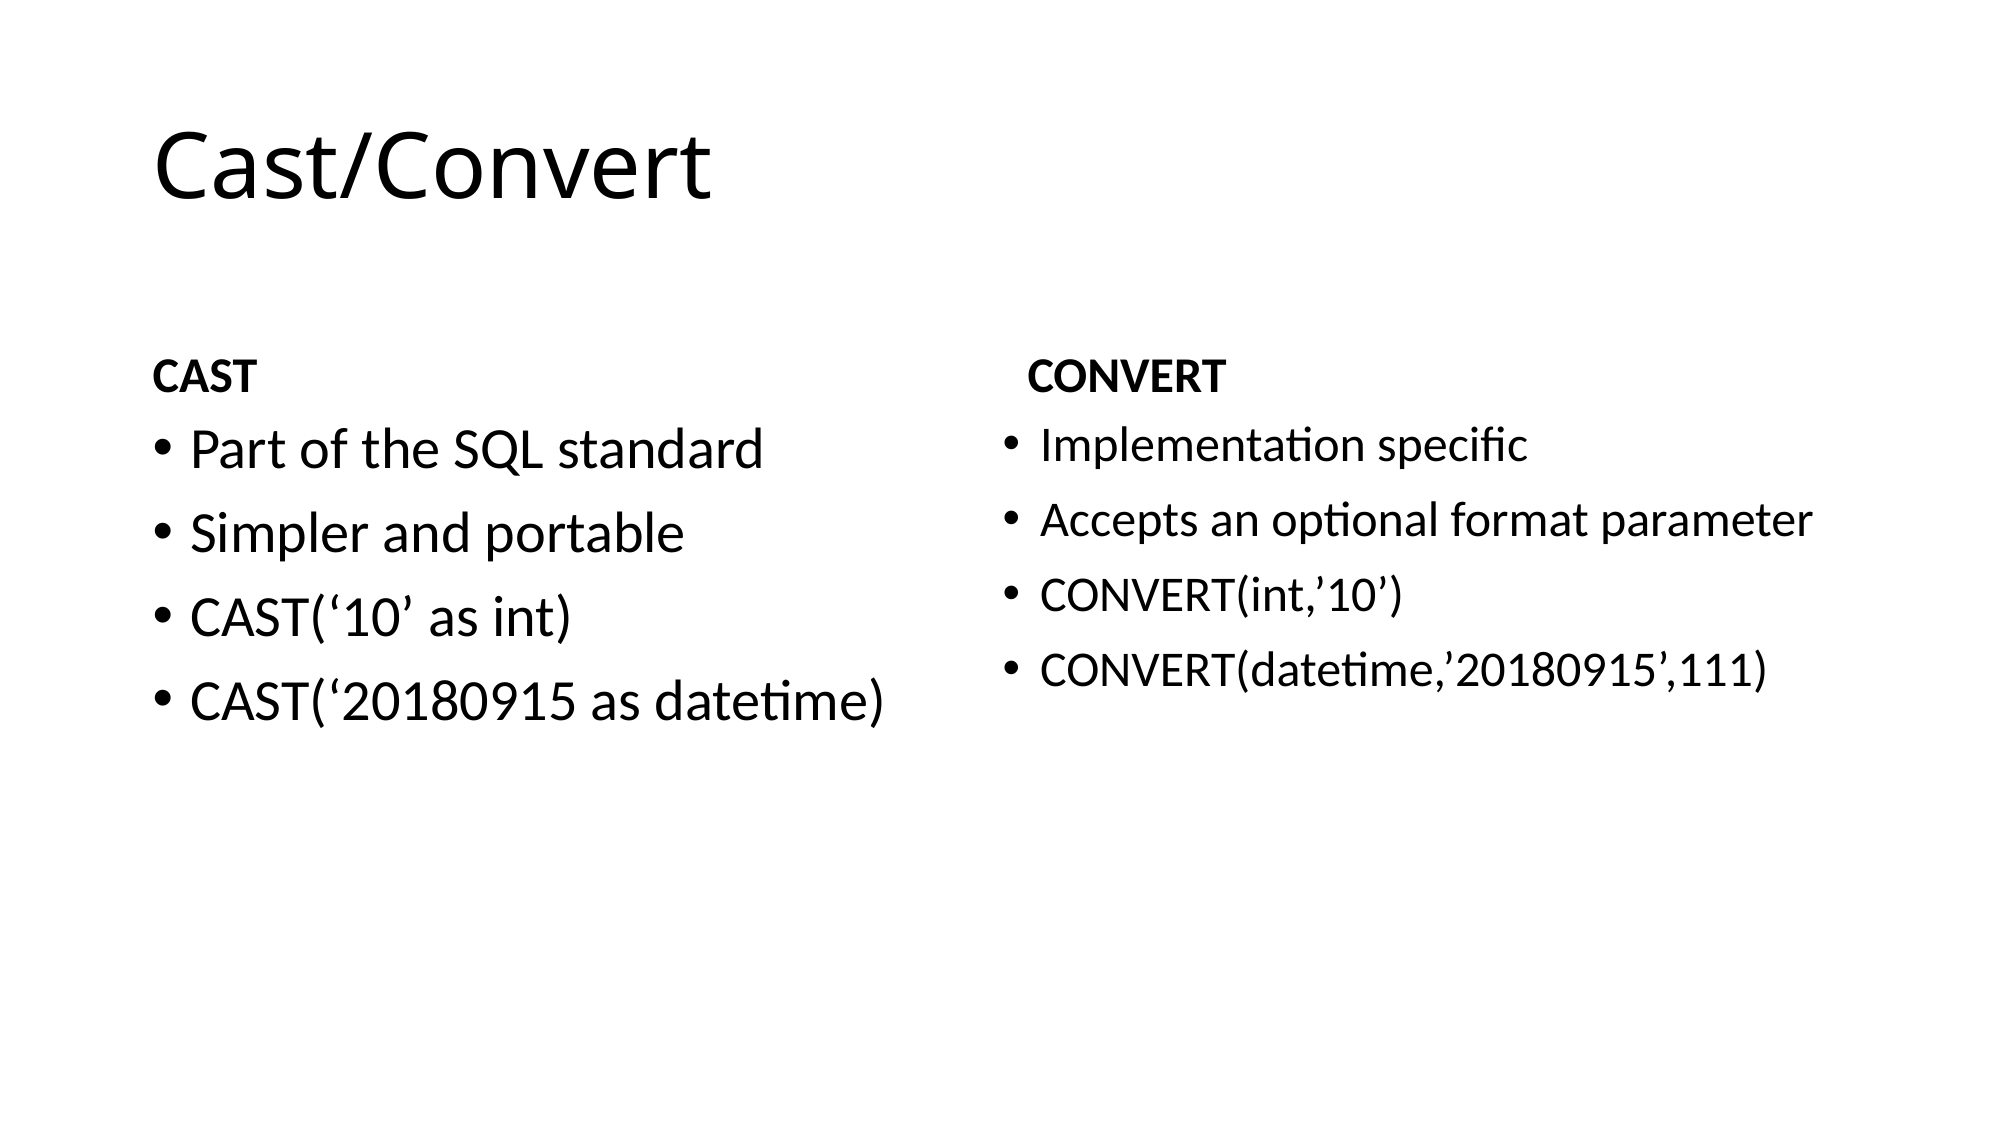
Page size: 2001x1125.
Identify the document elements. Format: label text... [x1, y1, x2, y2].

list Part of the SQL standard Simpler and portable CAST(‘10’ as int) CAST(‘20180915 as datetime) [137, 410, 984, 1016]
list Implementation specific Accepts an optional format parameter CONVERT(int,’10’) CONVERT(datetime,’20180915’,111) [987, 410, 1954, 1016]
list CONVERT [1012, 275, 1863, 410]
title Cast/Convert [137, 59, 1863, 278]
list CAST [137, 275, 984, 410]
